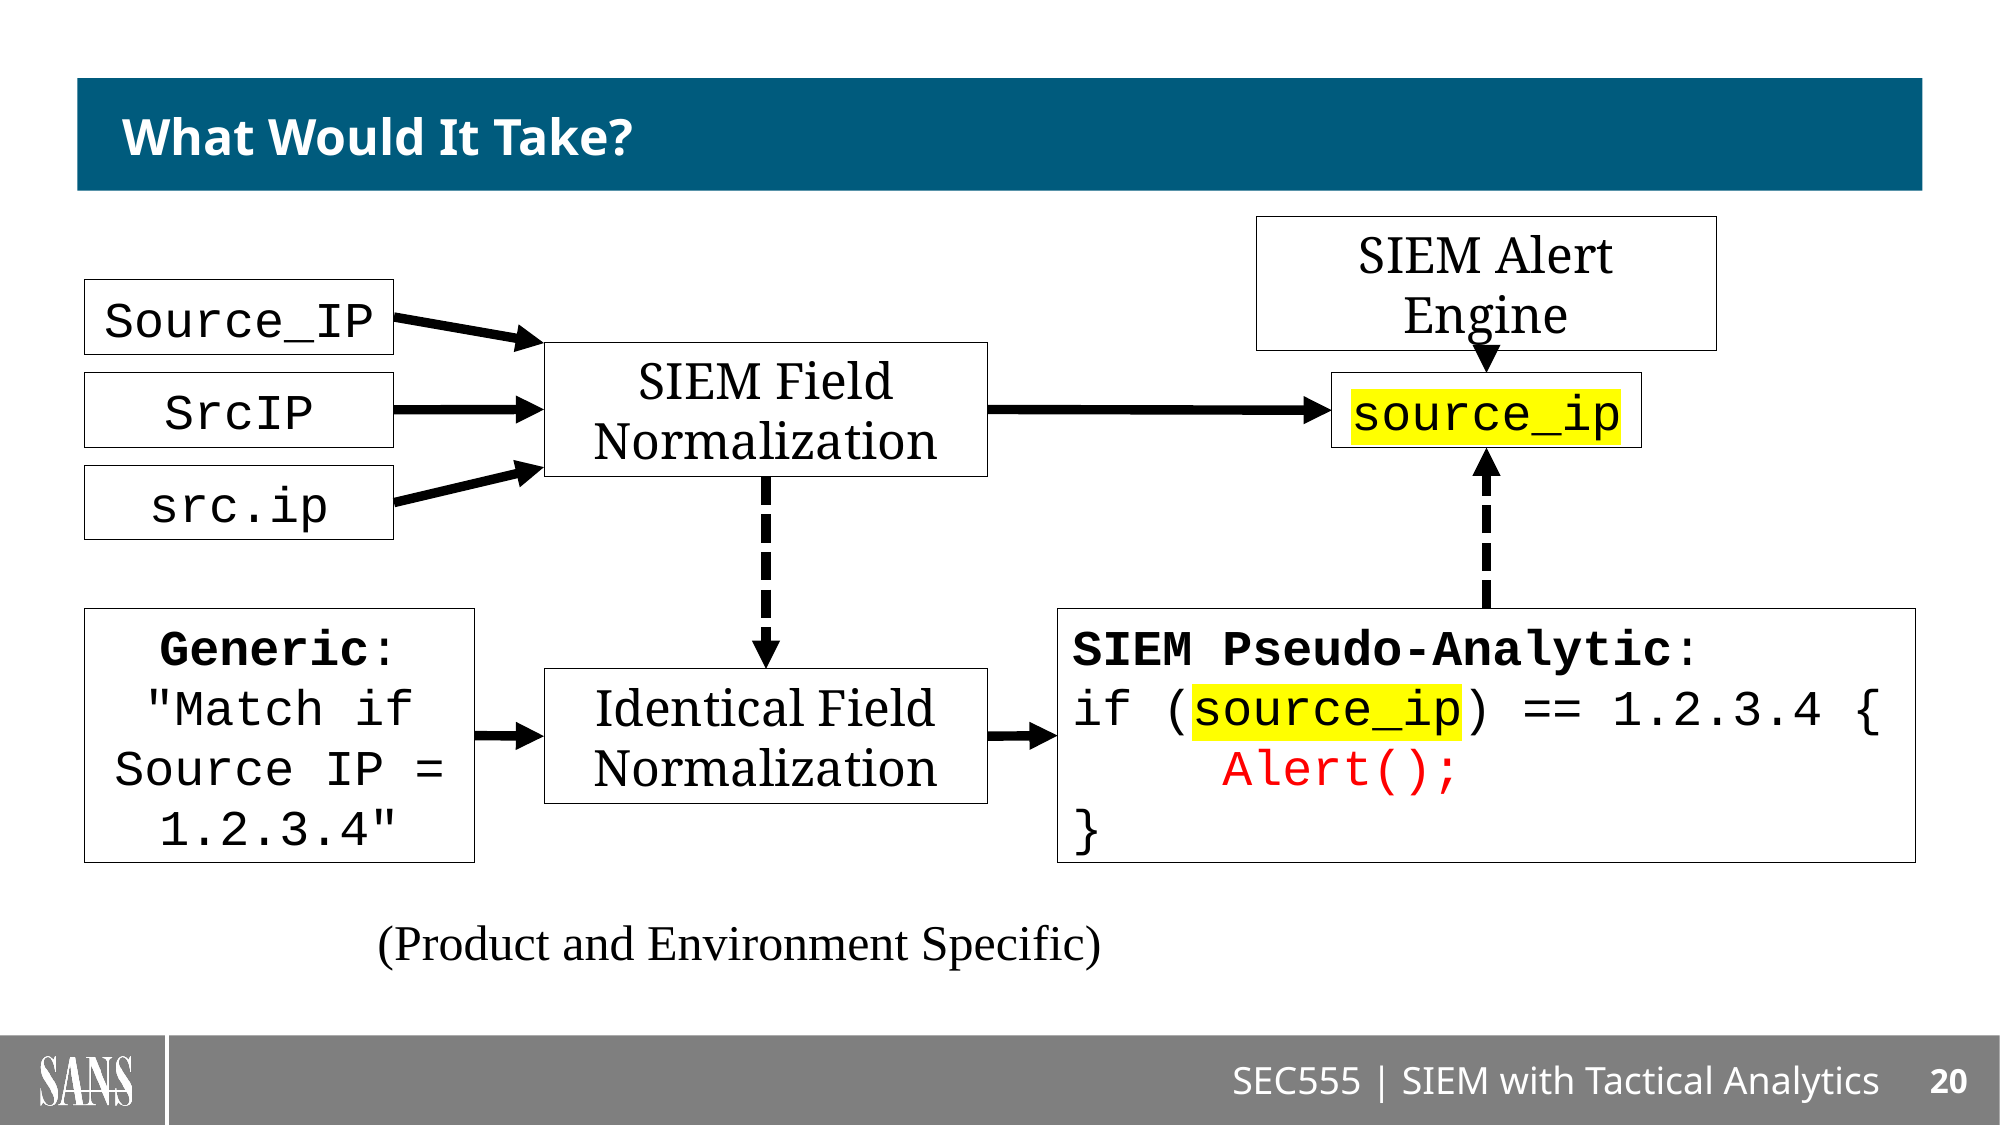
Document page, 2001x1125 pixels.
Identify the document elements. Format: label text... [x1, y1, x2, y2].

text_box Identical Field Normalization [544, 668, 988, 804]
text_box Source_IP [84, 279, 394, 355]
text_box SrcIP [84, 372, 394, 448]
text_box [393, 317, 544, 343]
title What Would It Take? [107, 78, 1893, 191]
text_box src.ip [84, 465, 394, 540]
text_box SIEM Pseudo-Analytic: if (source_ip) == 1.2.3.4 { Alert(); } [1057, 608, 1916, 863]
text_box Generic: "Match if Source IP = 1.2.3.4" [84, 608, 475, 863]
text_box source_ip [1331, 372, 1642, 448]
text_box SIEM Field Normalization [544, 342, 988, 477]
text_box SIEM Alert Engine [1256, 216, 1717, 351]
text_box (Product and Environment Specific) [362, 902, 1244, 978]
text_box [393, 467, 544, 504]
